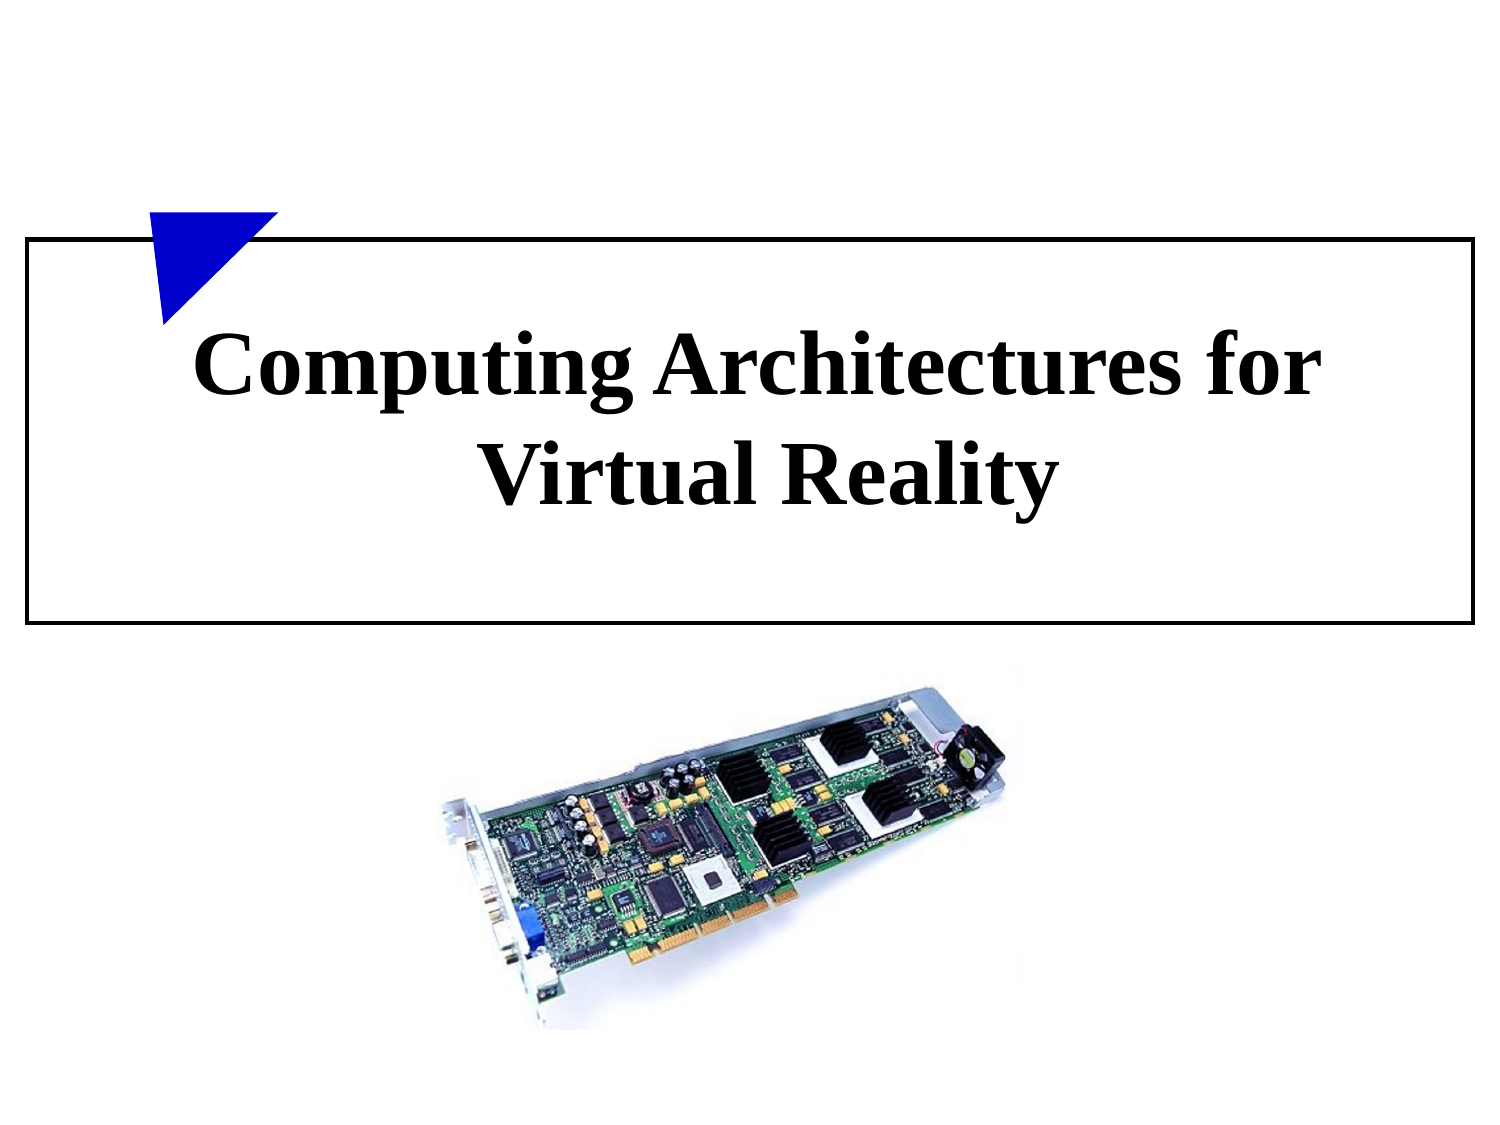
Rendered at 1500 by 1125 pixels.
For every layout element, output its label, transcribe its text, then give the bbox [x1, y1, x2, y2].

title Computing Architectures for Virtual Reality [125, 299, 1413, 525]
picture [424, 662, 1026, 1031]
